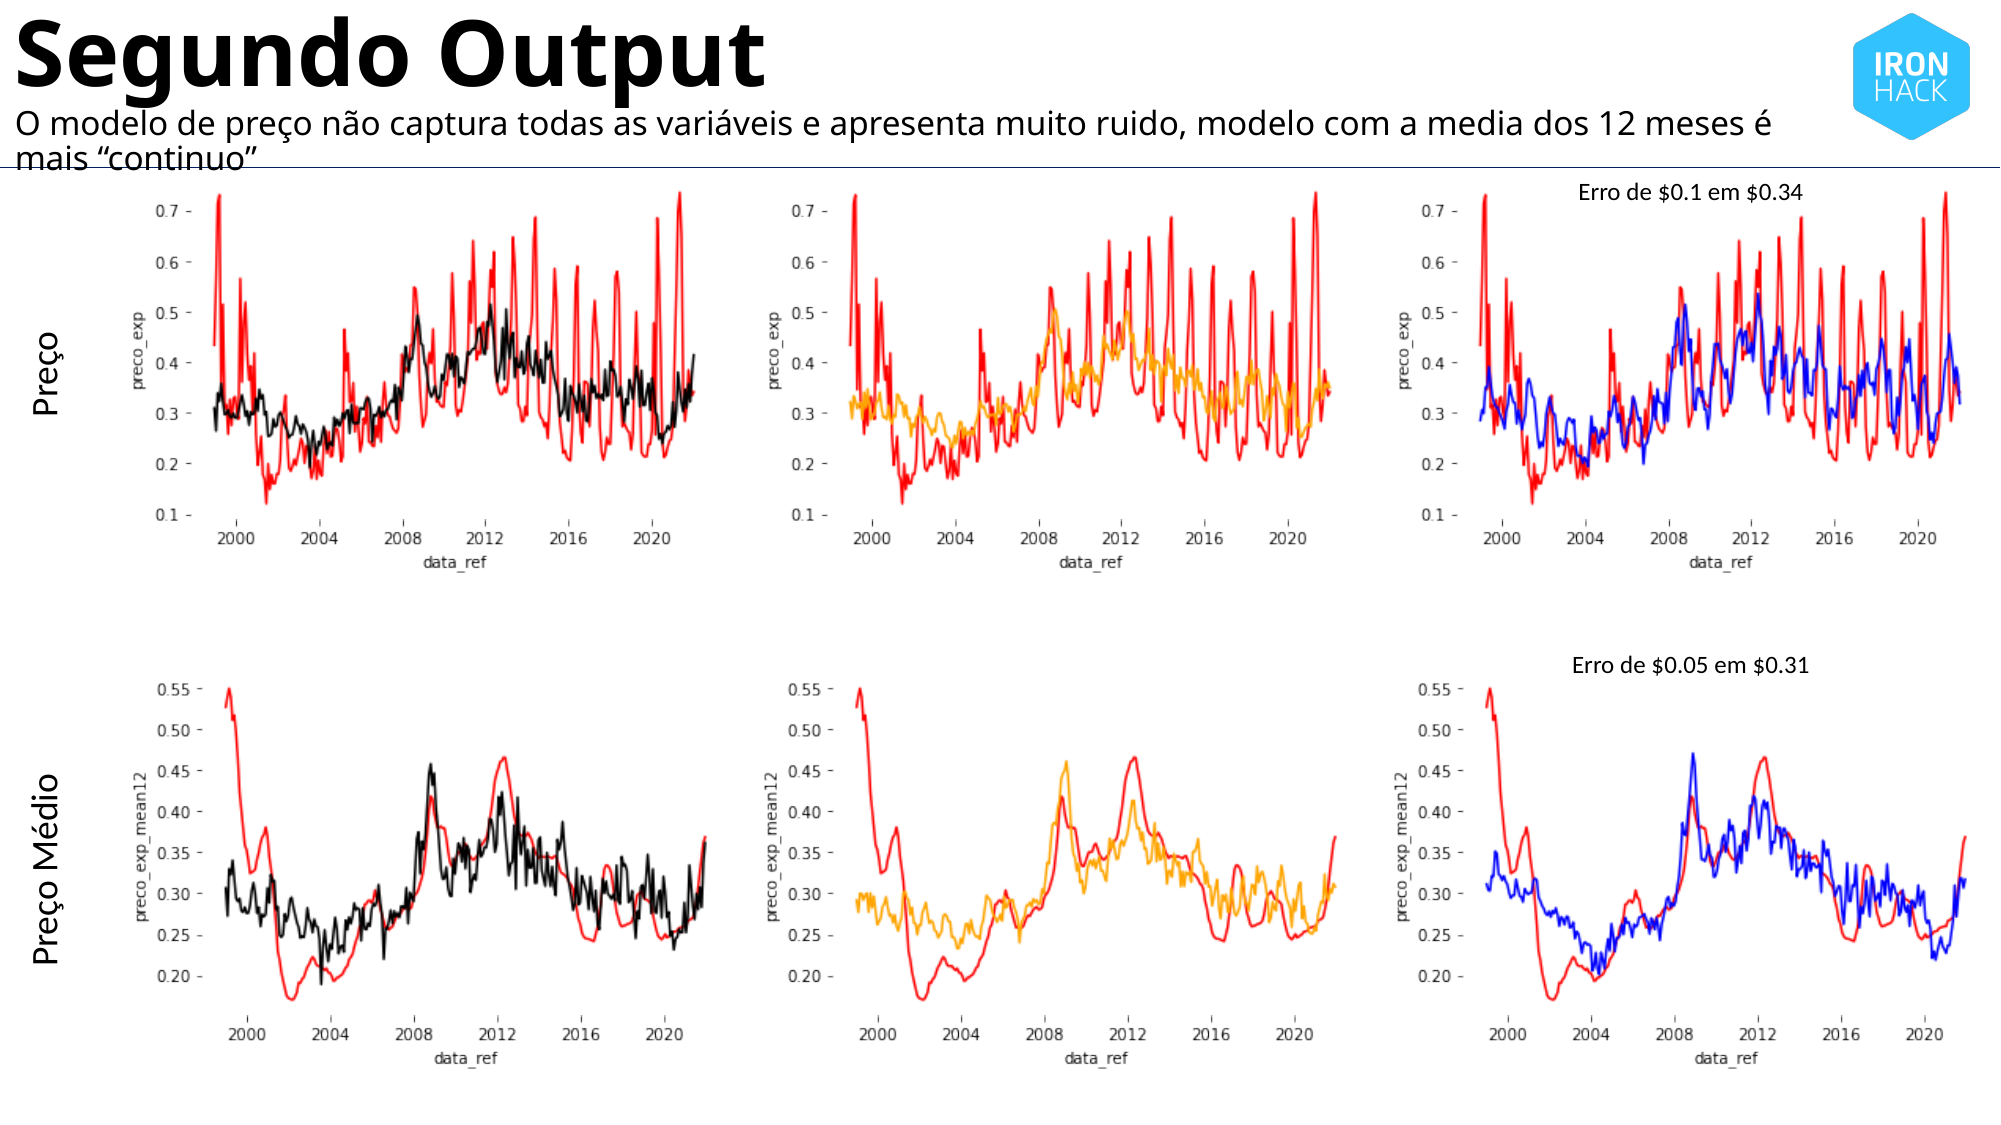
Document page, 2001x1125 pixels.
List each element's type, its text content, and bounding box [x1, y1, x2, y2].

picture [121, 663, 740, 1077]
picture [1387, 167, 1995, 581]
text_box Preço Médio [12, 742, 73, 999]
title Segundo Output O modelo de preço não captura todas as variáveis e apresenta muito ruido, modelo com a media dos 12 meses é mais “continuo” [0, 0, 1863, 168]
picture [751, 663, 1370, 1077]
picture [757, 167, 1365, 581]
picture [1863, 0, 1986, 154]
text_box Preço [12, 246, 73, 503]
picture [1382, 663, 2000, 1077]
picture [121, 167, 729, 581]
table_header Erro de $0.05 em $0.31 [1521, 647, 1861, 663]
